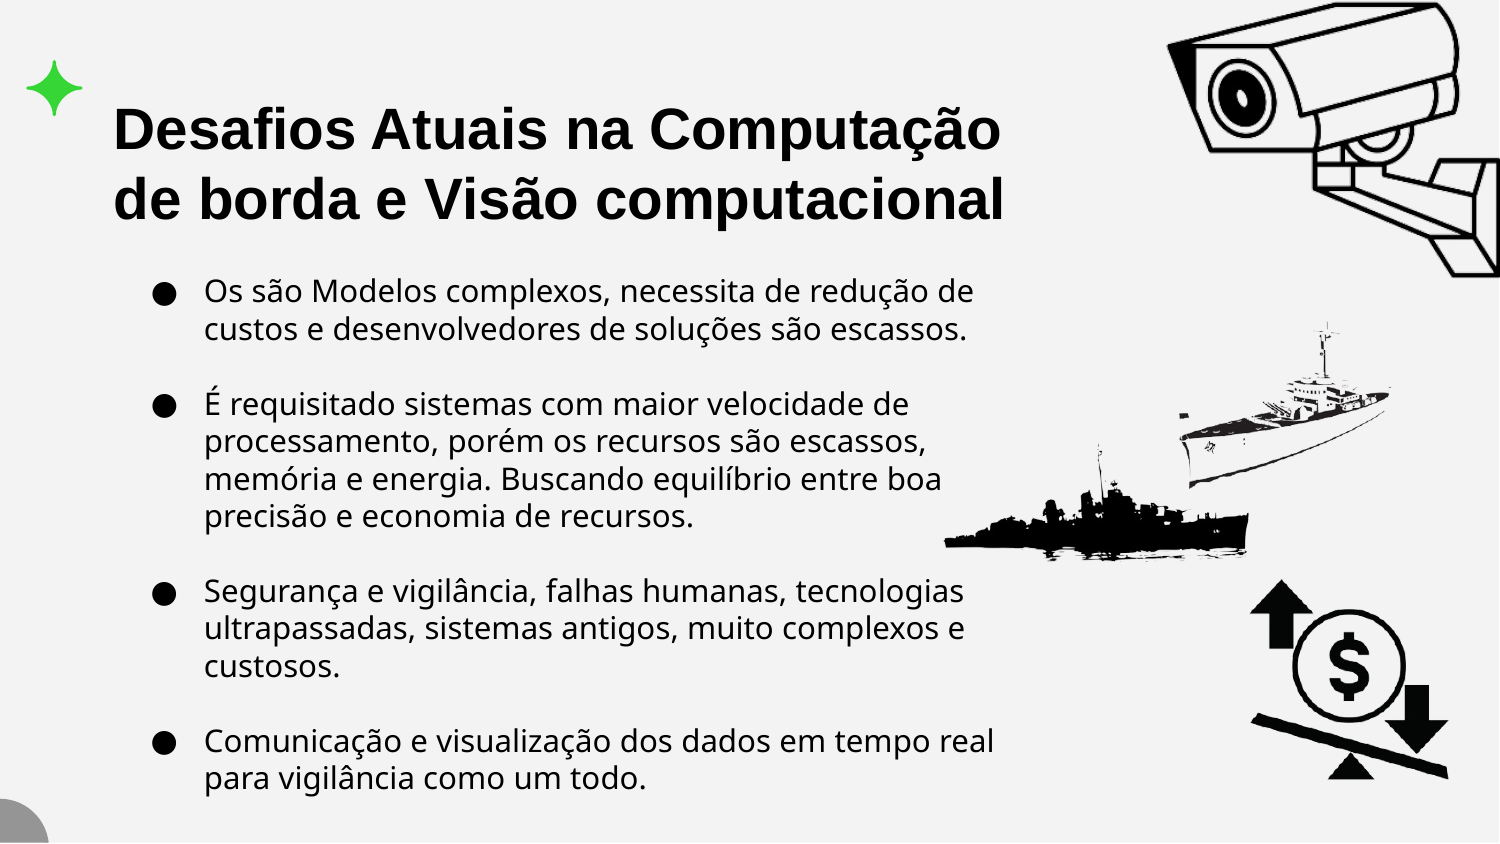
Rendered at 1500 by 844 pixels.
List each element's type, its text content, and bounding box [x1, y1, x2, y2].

picture [909, 0, 1500, 811]
title Desafios Atuais na Computação de borda e Visão computacional [113, 90, 1021, 256]
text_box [27, 61, 82, 116]
text_box Os são Modelos complexos, necessita de redução de custos e desenvolvedores de soluções são escassos. É requisitado sistemas com maior velocidade de processamento, porém os recursos são escassos, memória e energia. Buscando equilíbrio entre boa precisão e economia de recursos. Segurança e vigilância, falhas humanas, tecnologias ultrapassadas, sistemas antigos, muito complexos e custosos. Comunicação e visualização dos dados em tempo real para vigilância como um todo. [113, 256, 1066, 373]
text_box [0, 799, 48, 843]
title Desafios Atuais na Computação de borda e Visão computacional [113, 373, 904, 442]
